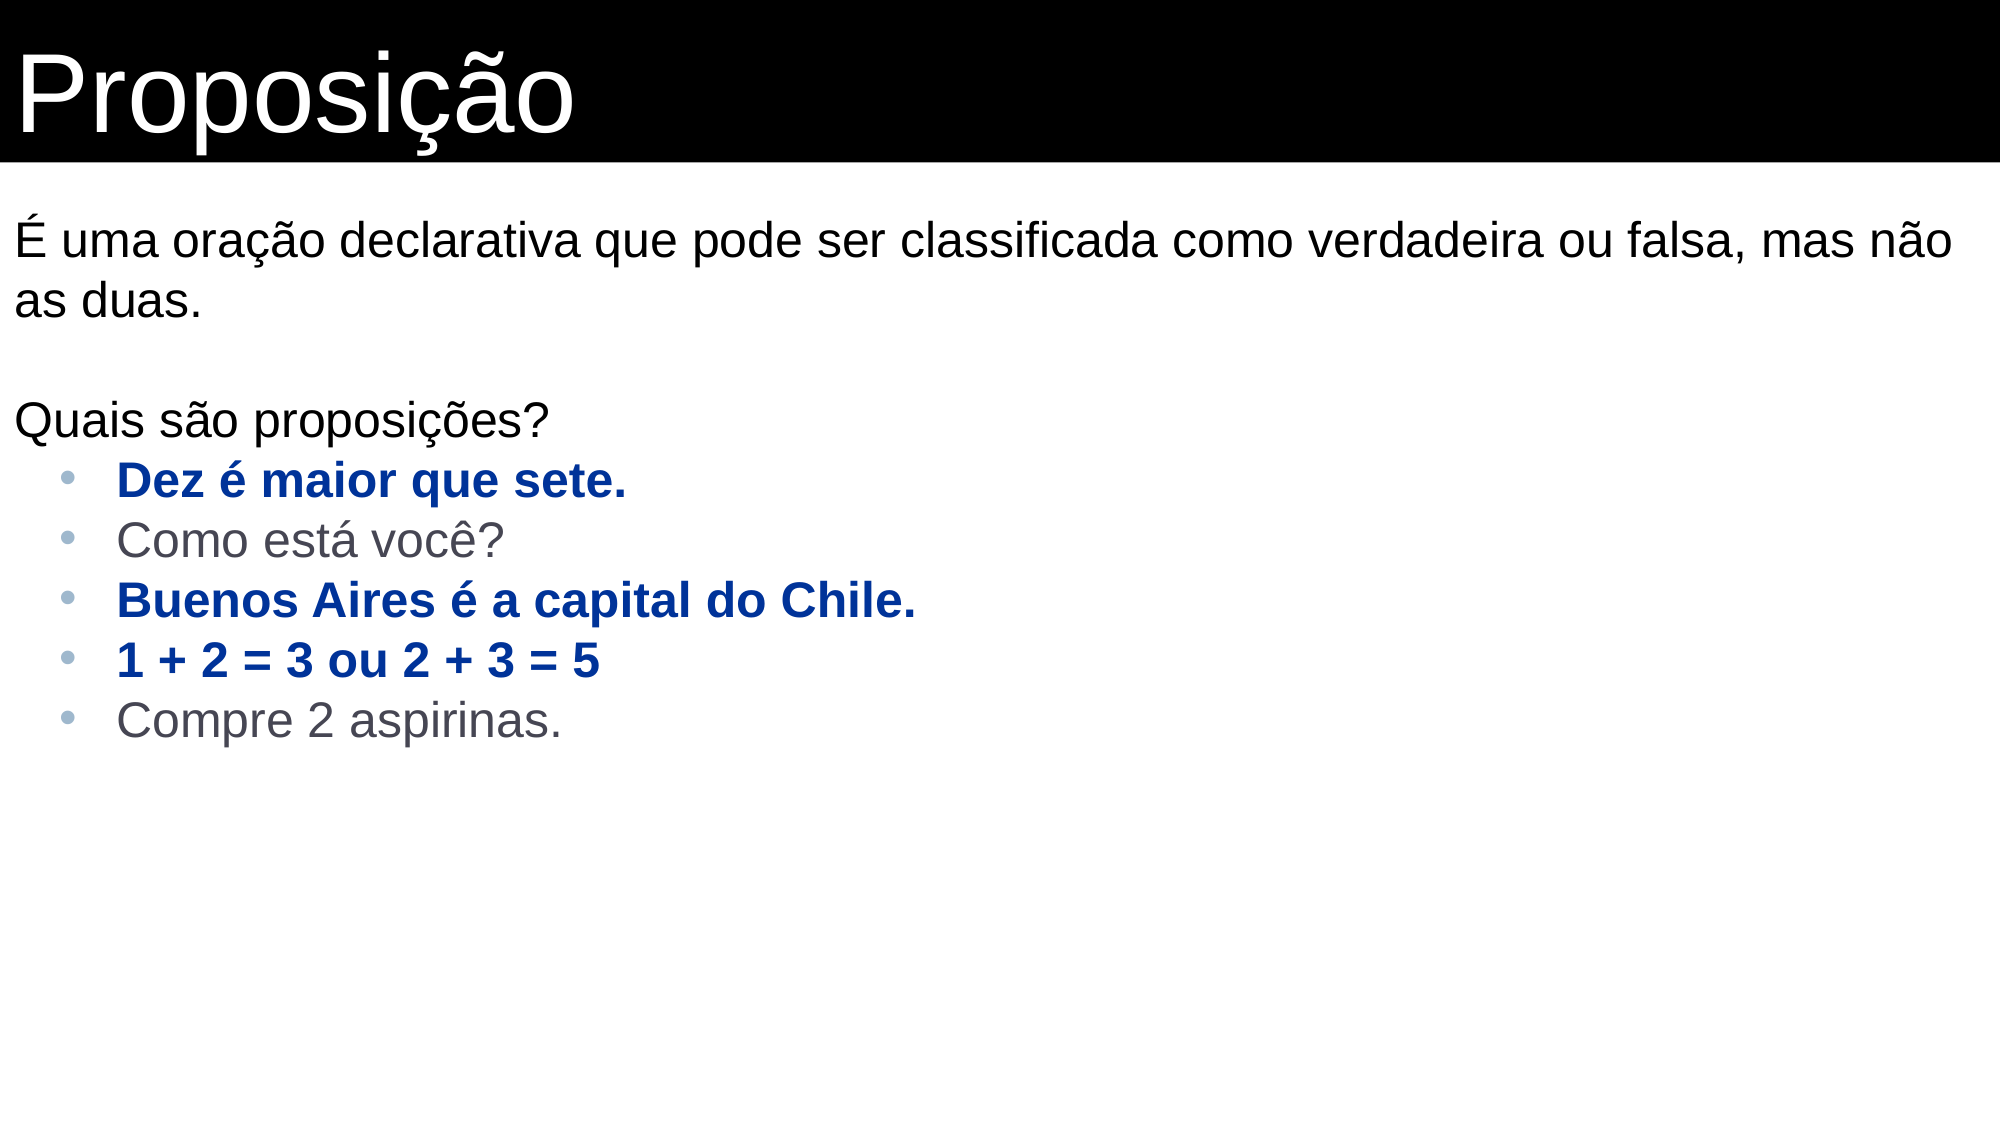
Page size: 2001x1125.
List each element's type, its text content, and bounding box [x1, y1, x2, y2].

text_box É uma oração declarativa que pode ser classificada como verdadeira ou falsa, mas não as duas. Quais são proposições? Dez é maior que sete. Como está você? Buenos Aires é a capital do Chile. 1 + 2 = 3 ou 2 + 3 = 5 Compre 2 aspirinas. [0, 199, 2000, 1010]
text_box Proposição [0, 0, 2000, 163]
